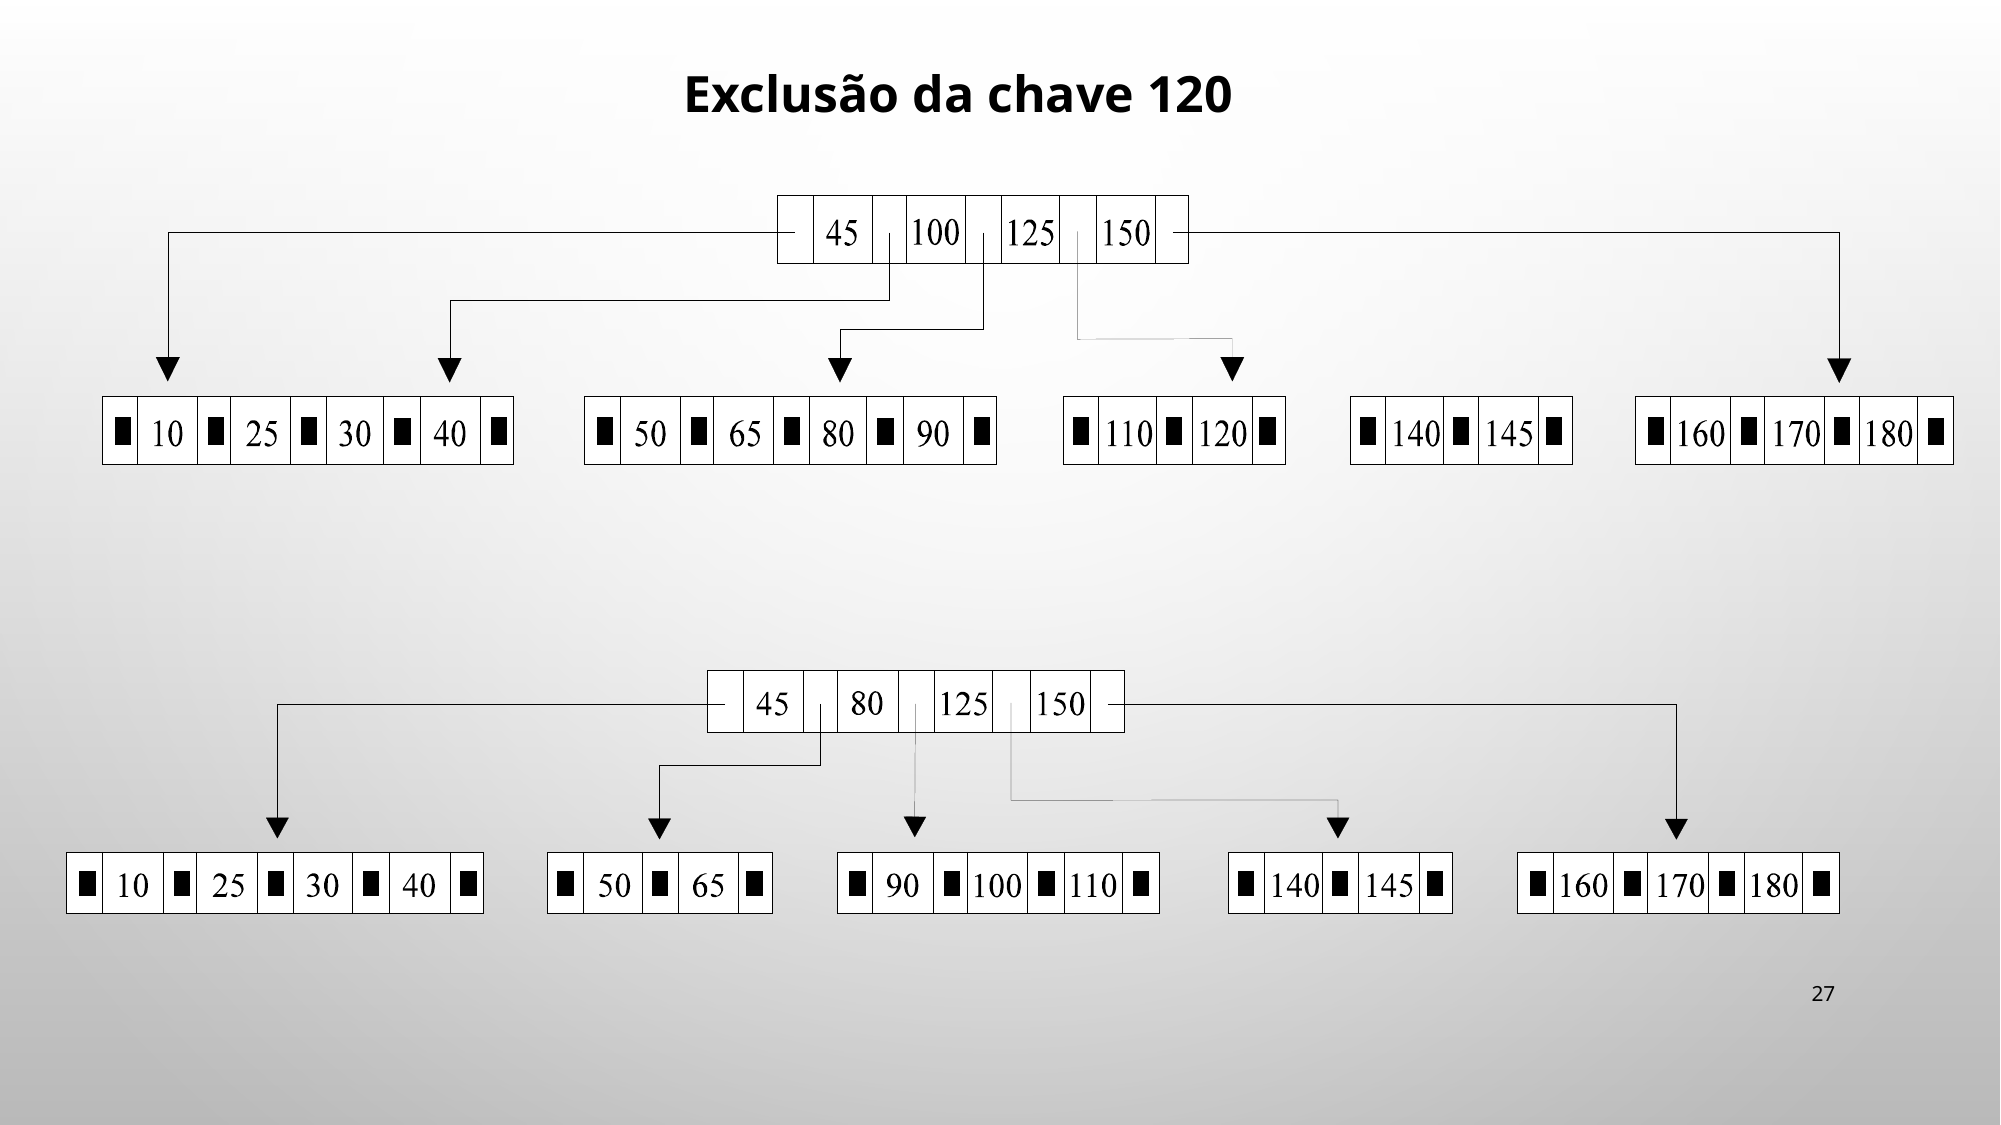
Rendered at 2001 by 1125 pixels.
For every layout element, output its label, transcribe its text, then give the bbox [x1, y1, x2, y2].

text_box Exclusão da chave 120 [669, 55, 1367, 131]
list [50, 643, 1852, 968]
picture [0, 0, 2000, 1125]
slide_number 27 [1724, 977, 1851, 1025]
